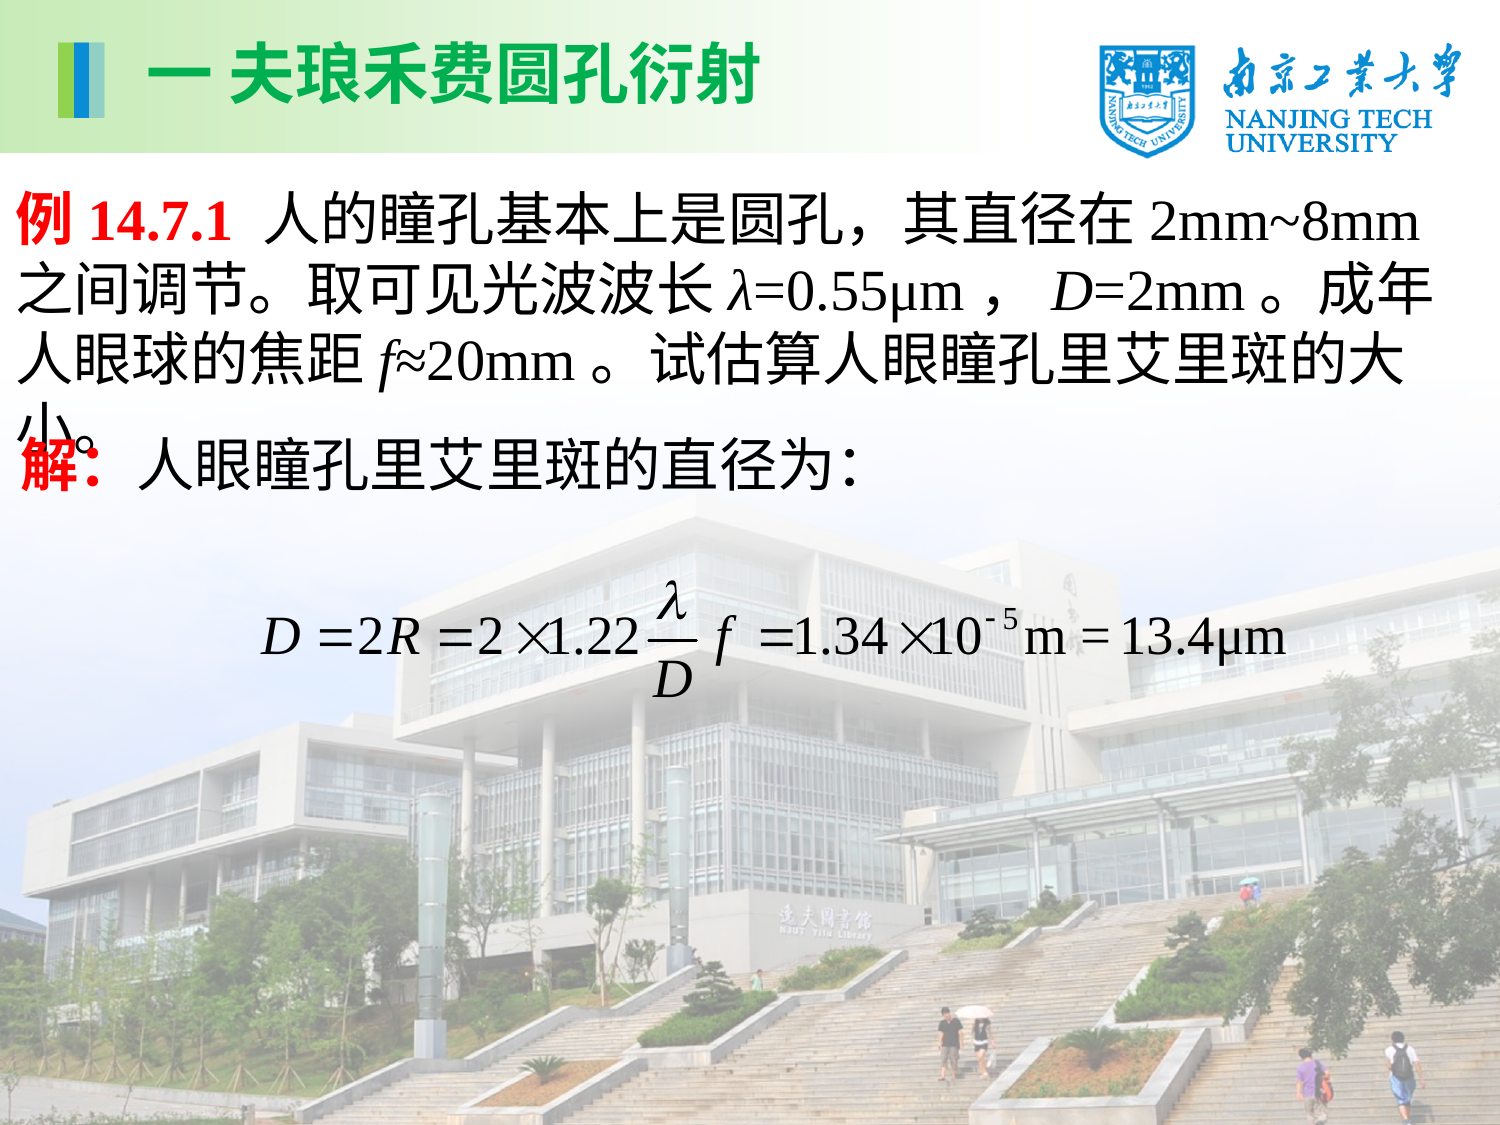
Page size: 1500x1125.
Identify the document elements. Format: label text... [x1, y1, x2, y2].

text_box 解：人眼瞳孔里艾里斑的直径为： [5, 421, 981, 506]
picture [0, 1, 1500, 1125]
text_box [249, 564, 1300, 713]
text_box 一 夫琅禾费圆孔衍射 [132, 24, 875, 120]
text_box 例14.7.1 人的瞳孔基本上是圆孔，其直径在2mm~8mm之间调节。取可见光波波长λ=0.55μm，D=2mm。成年人眼球的焦距f≈20mm。试估算人眼瞳孔里艾里斑的大小。 [0, 174, 1475, 470]
